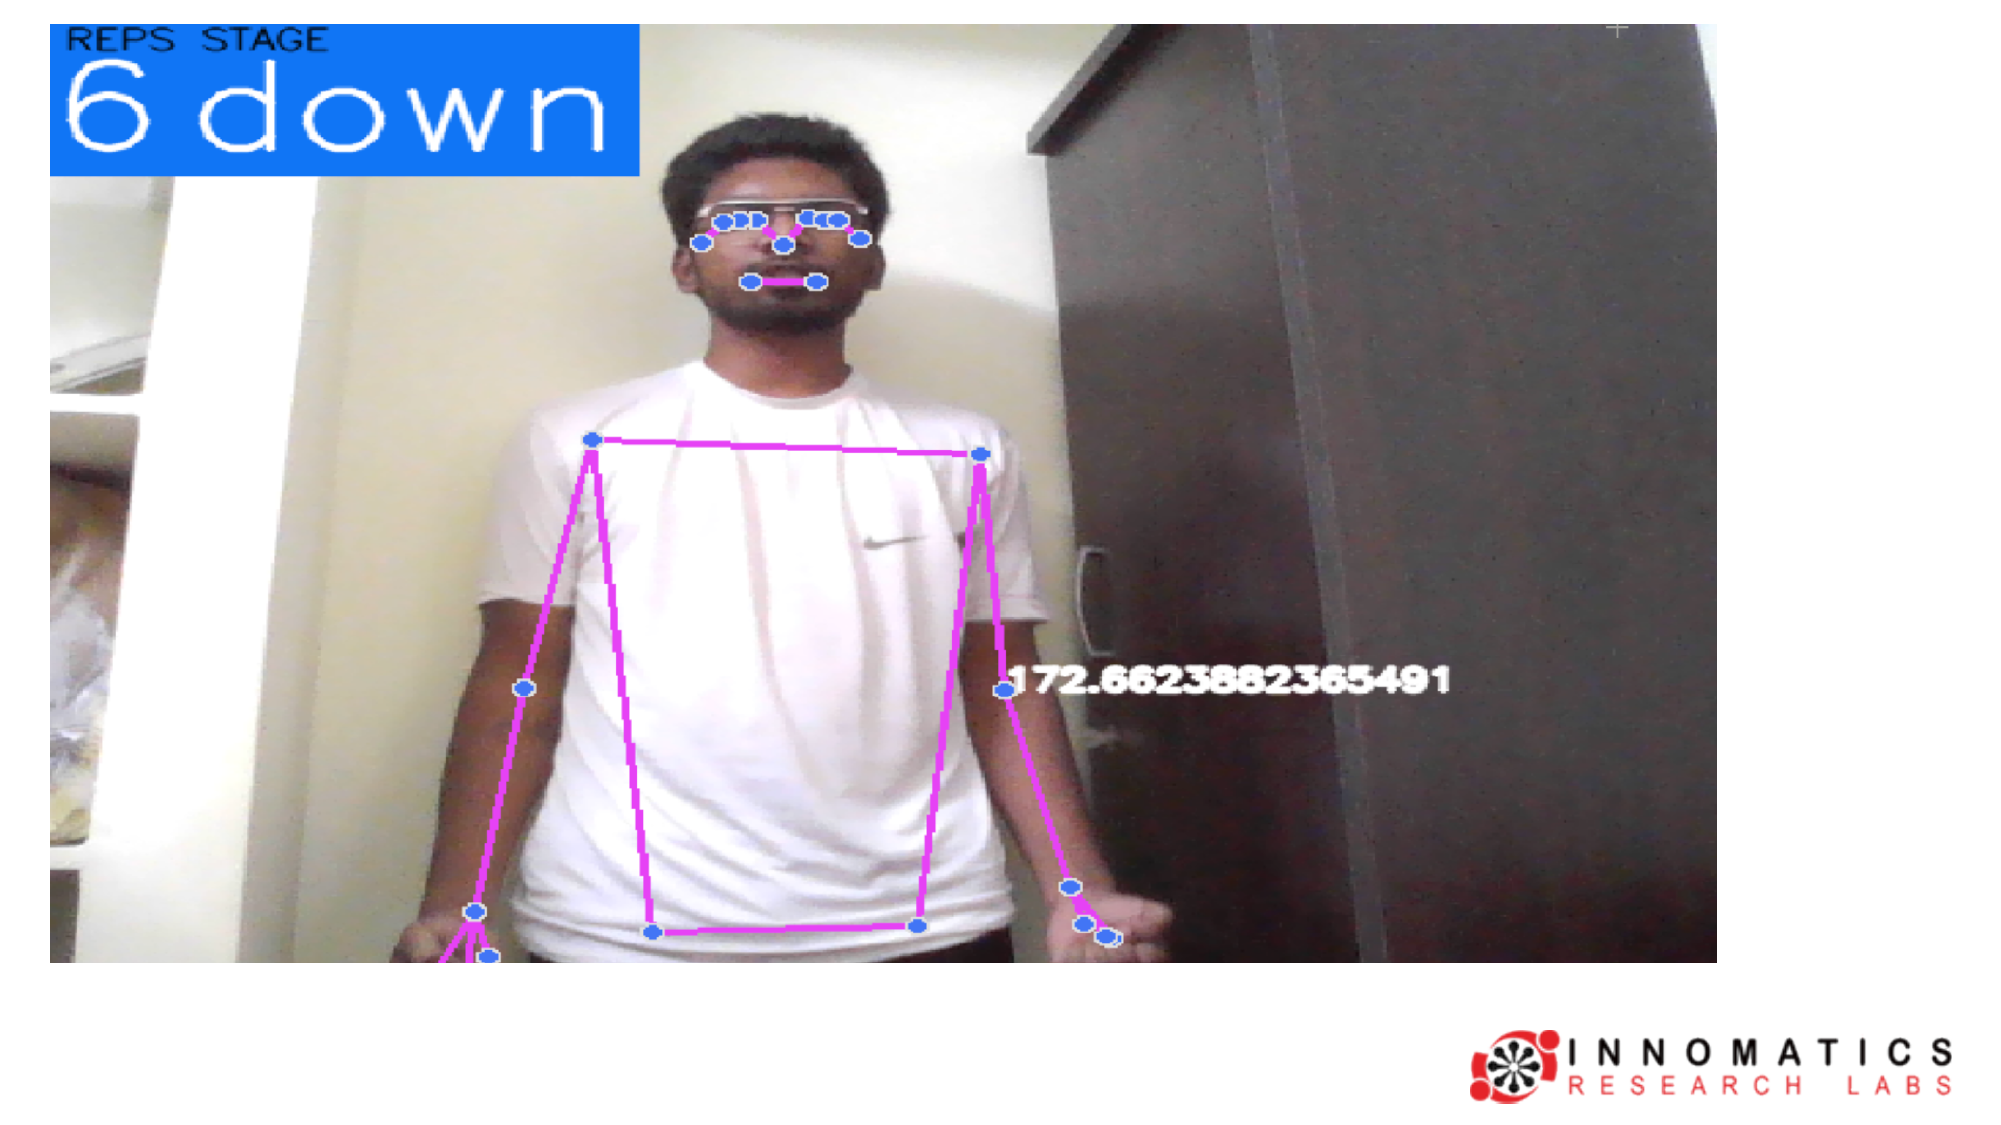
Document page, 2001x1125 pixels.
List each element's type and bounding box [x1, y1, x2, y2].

picture [49, 24, 1717, 963]
picture [1470, 1030, 1954, 1104]
